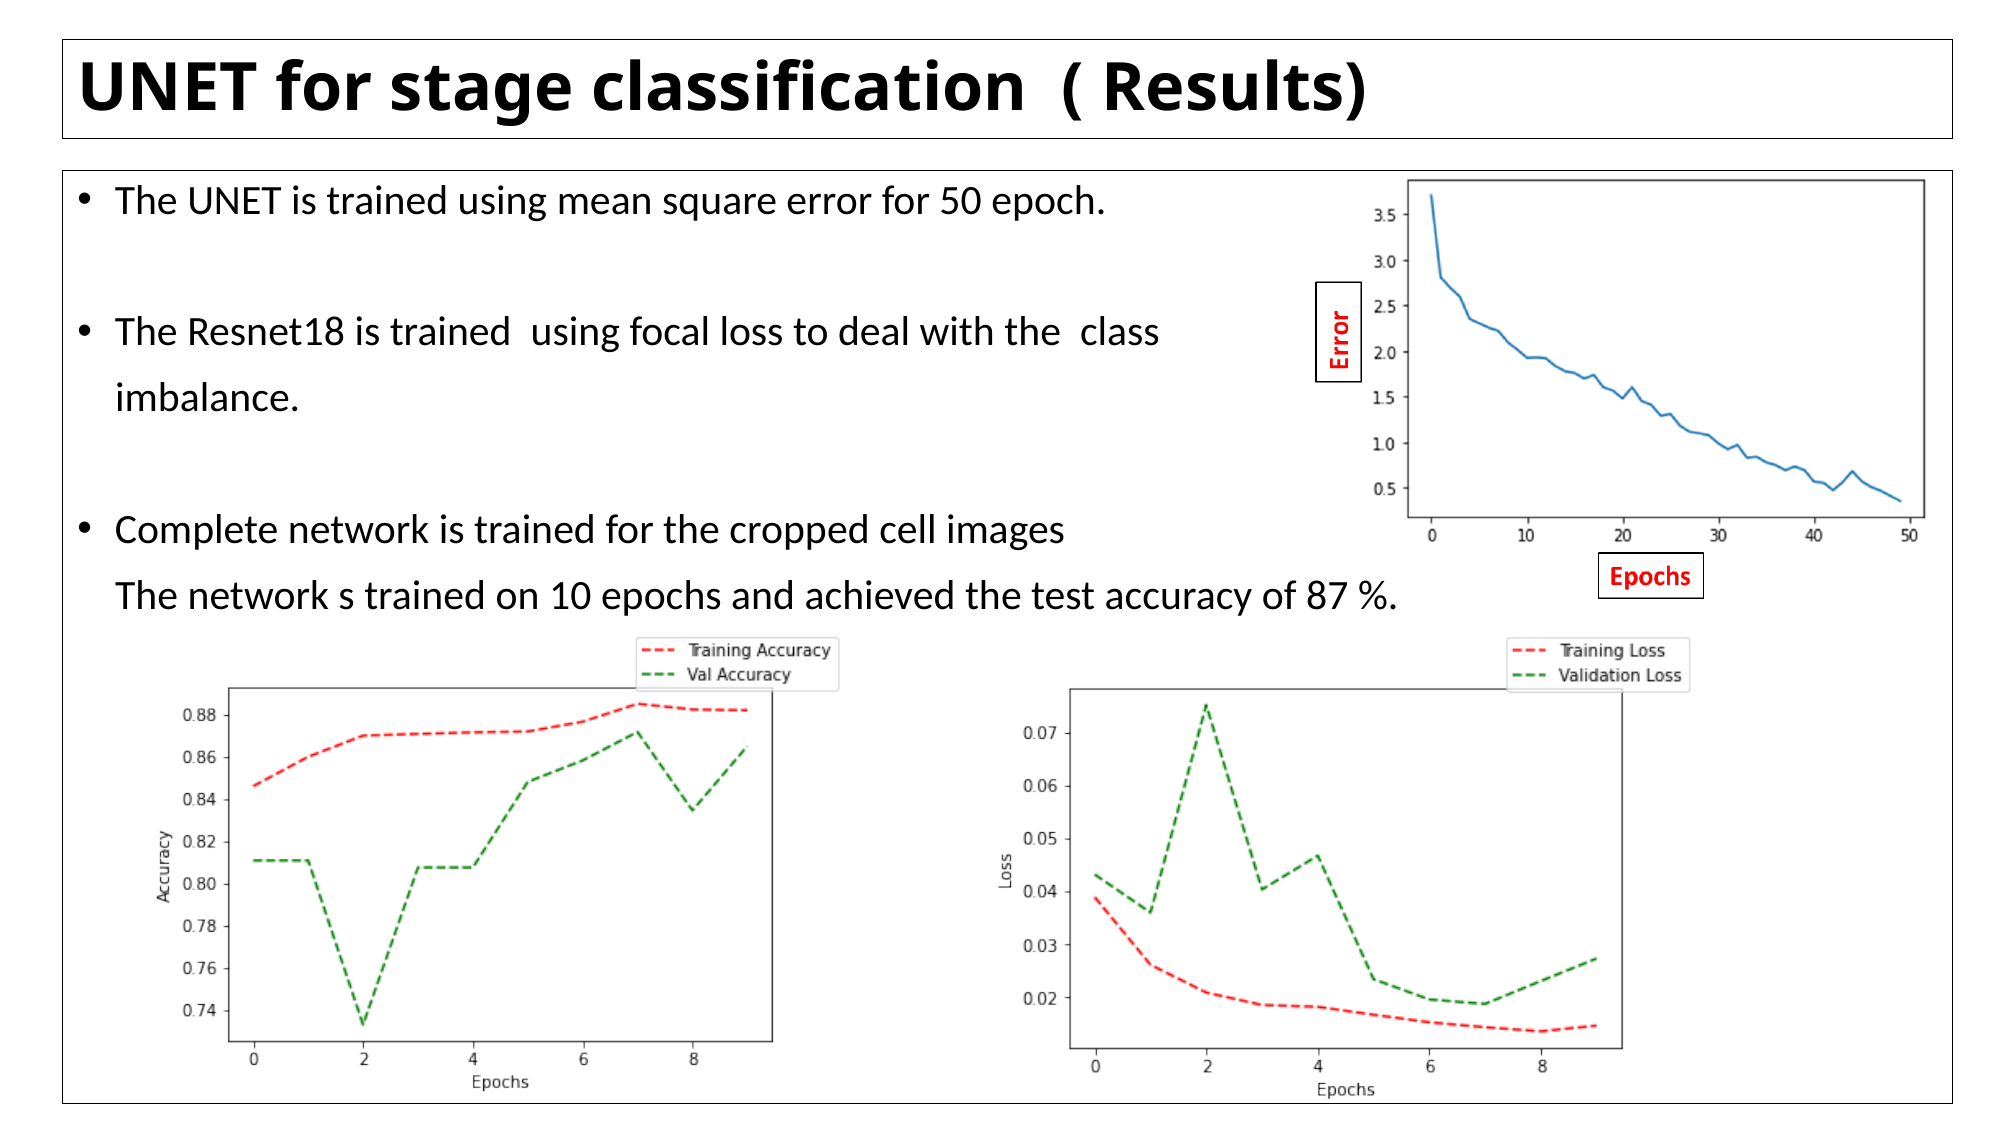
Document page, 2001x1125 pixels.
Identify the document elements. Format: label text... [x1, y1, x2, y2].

title UNET for stage classification ( Results) [62, 39, 1953, 139]
picture [987, 629, 1696, 1111]
list The UNET is trained using mean square error for 50 epoch. The Resnet18 is trained using focal loss to deal with the class imbalance. Complete network is trained for the cropped cell images The network s trained on 10 epochs and achieved the test accuracy of 87 %. [62, 170, 1953, 1104]
picture [1312, 170, 1934, 609]
picture [147, 629, 845, 1104]
